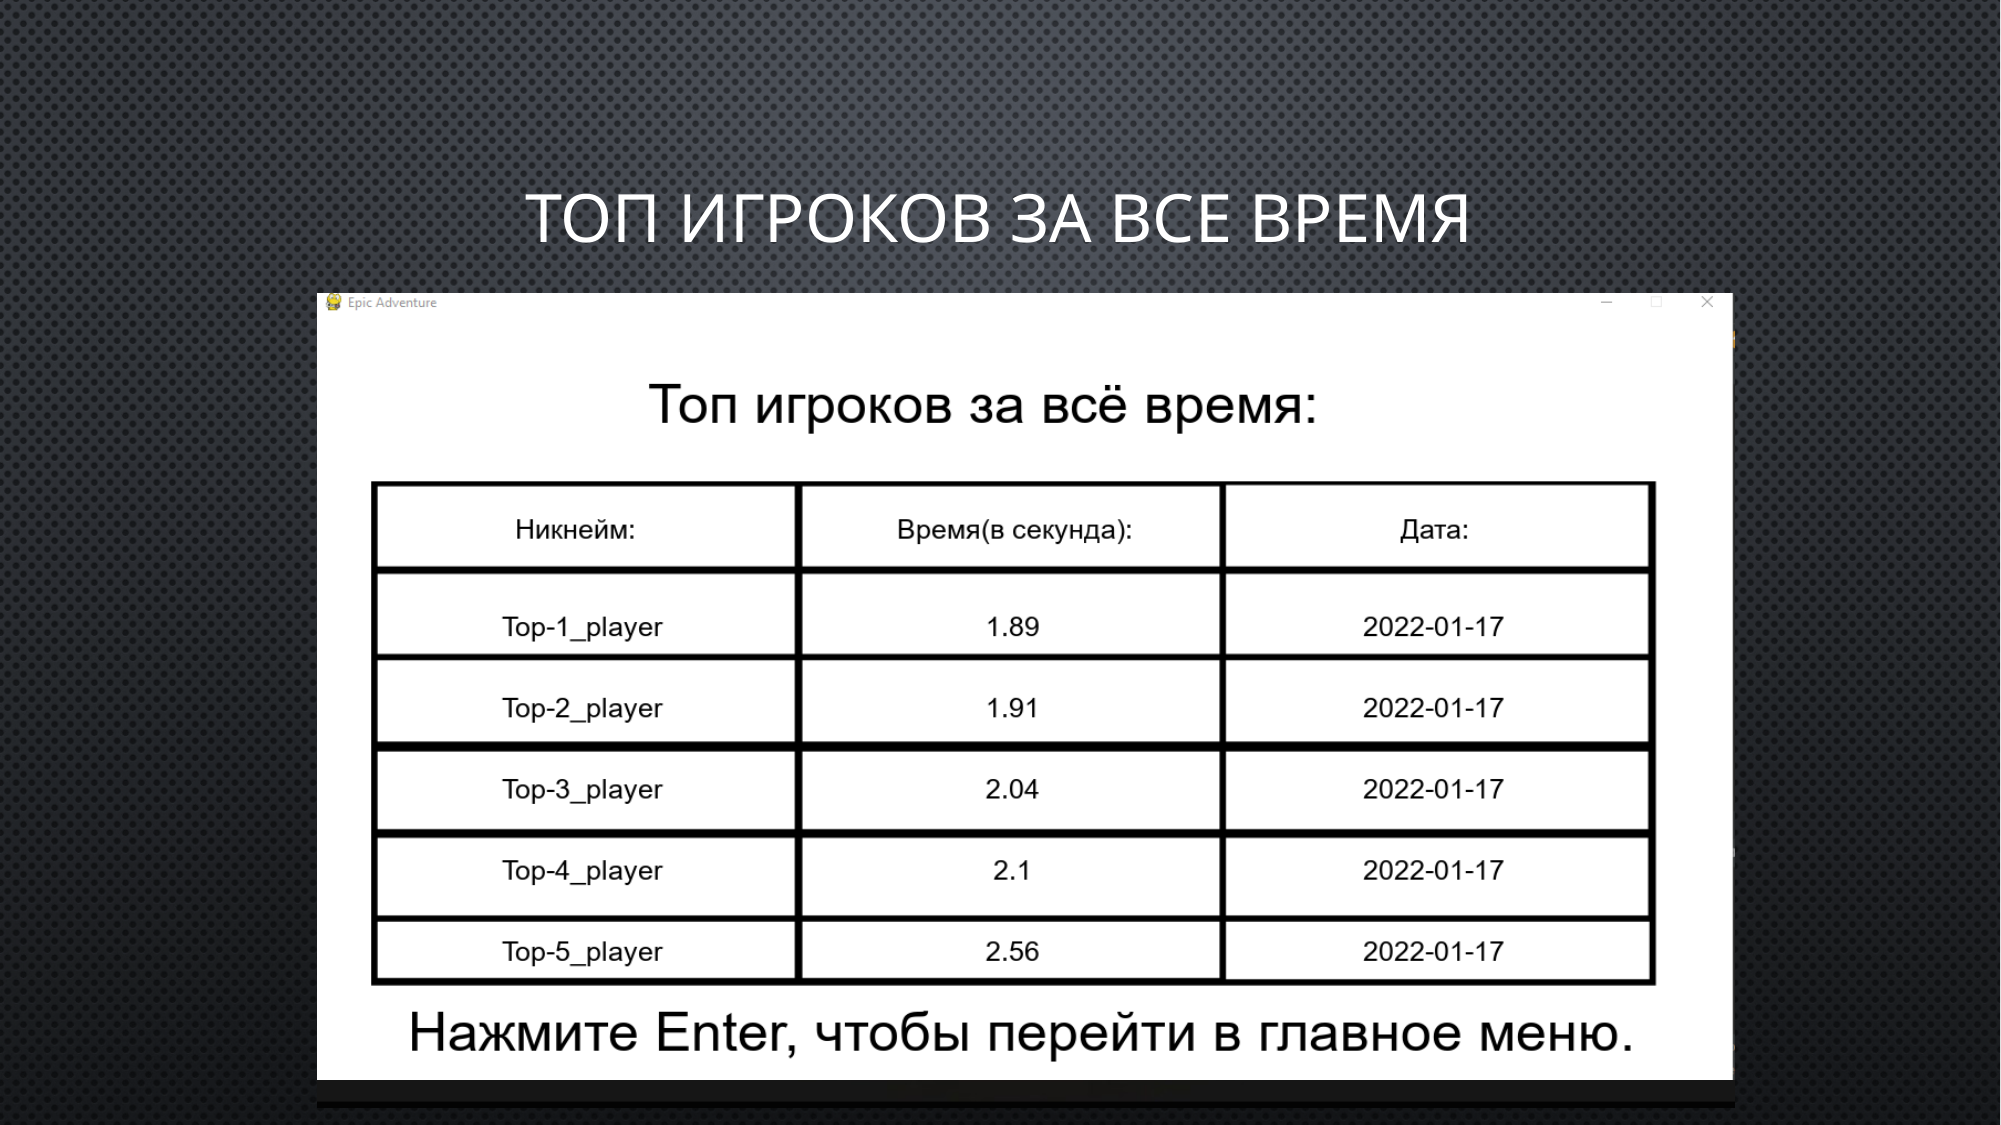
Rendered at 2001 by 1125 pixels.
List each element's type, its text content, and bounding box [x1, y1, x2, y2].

picture [317, 293, 1735, 1108]
title ТОП ИГРОКОВ ЗА ВСЕ ВРЕМЯ [187, 99, 1813, 332]
